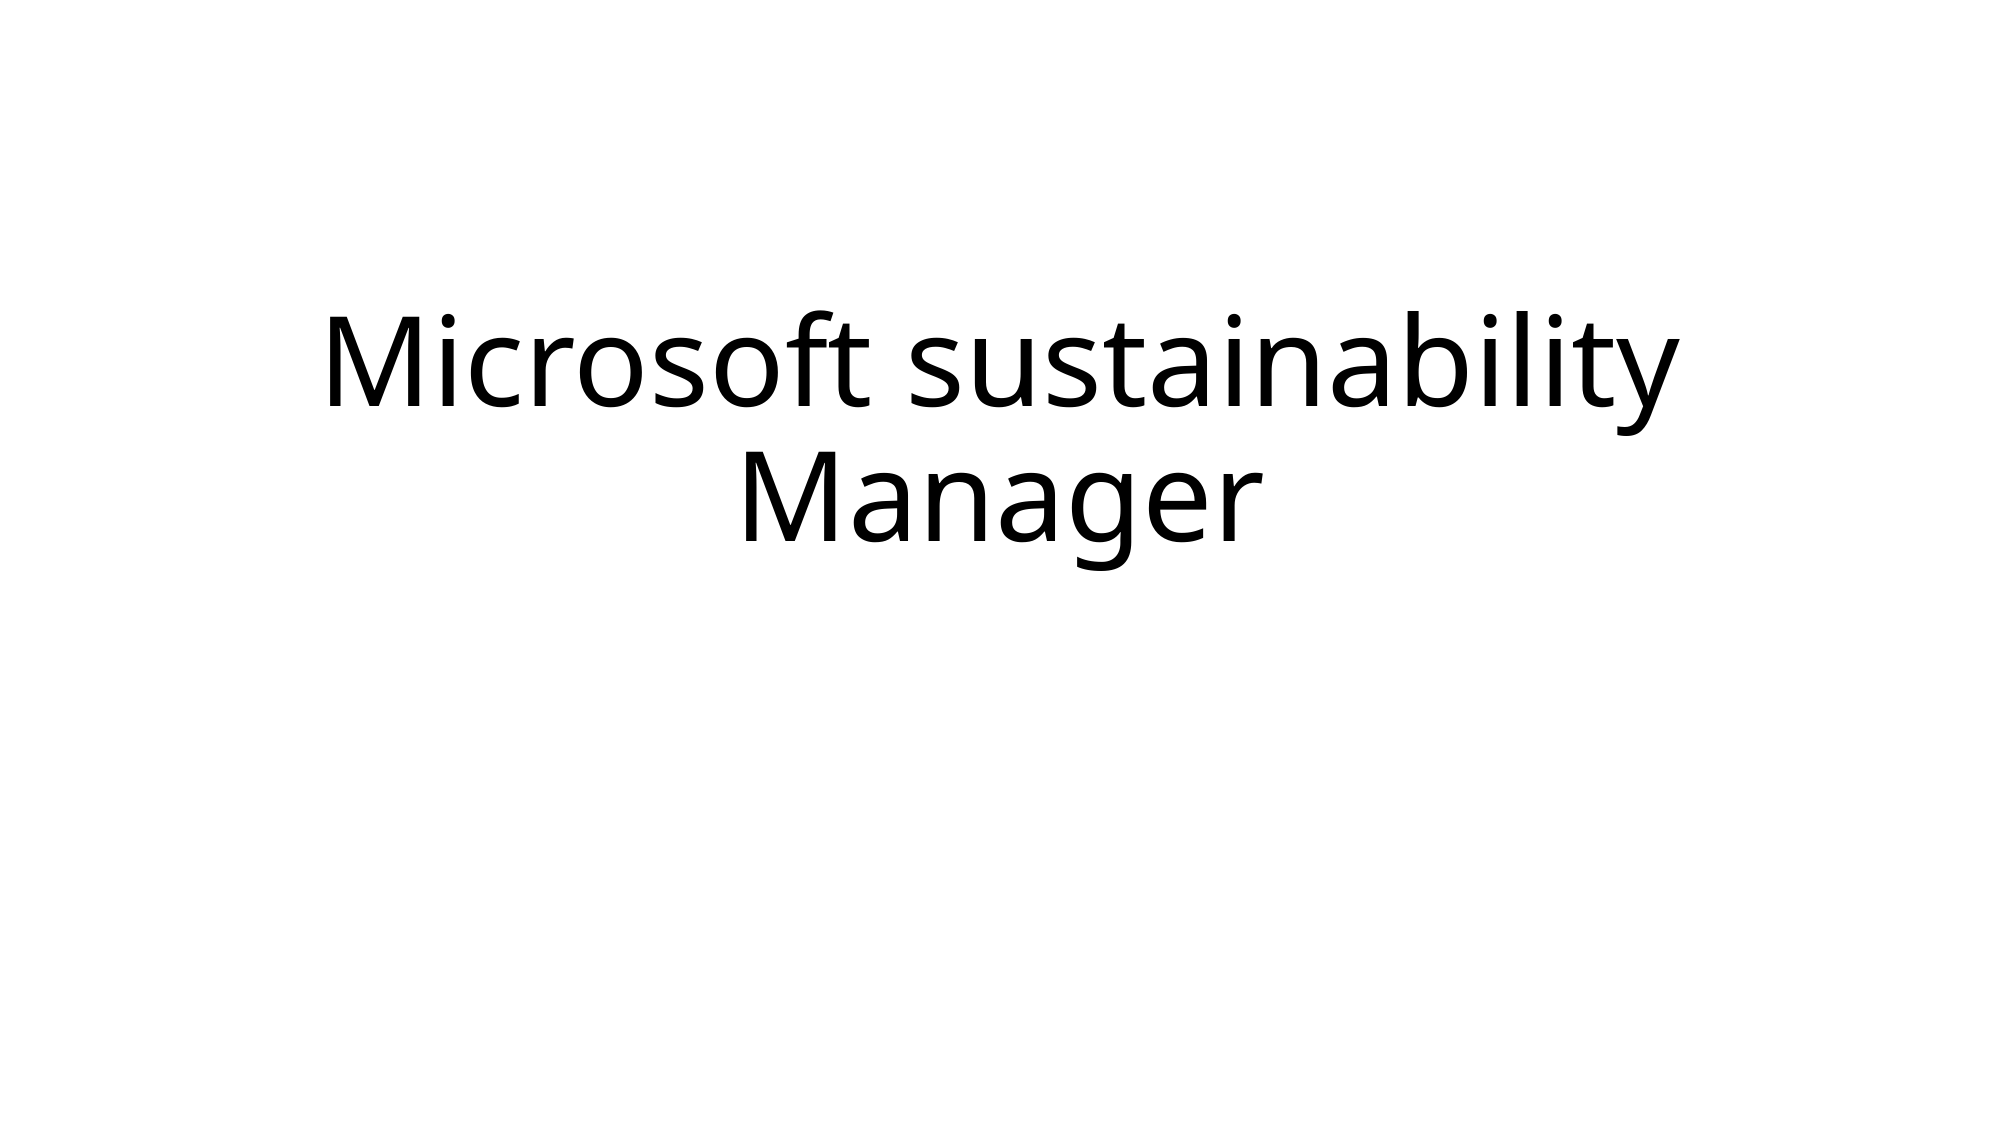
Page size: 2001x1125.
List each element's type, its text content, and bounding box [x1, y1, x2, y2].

title Microsoft sustainability Manager [249, 184, 1750, 576]
